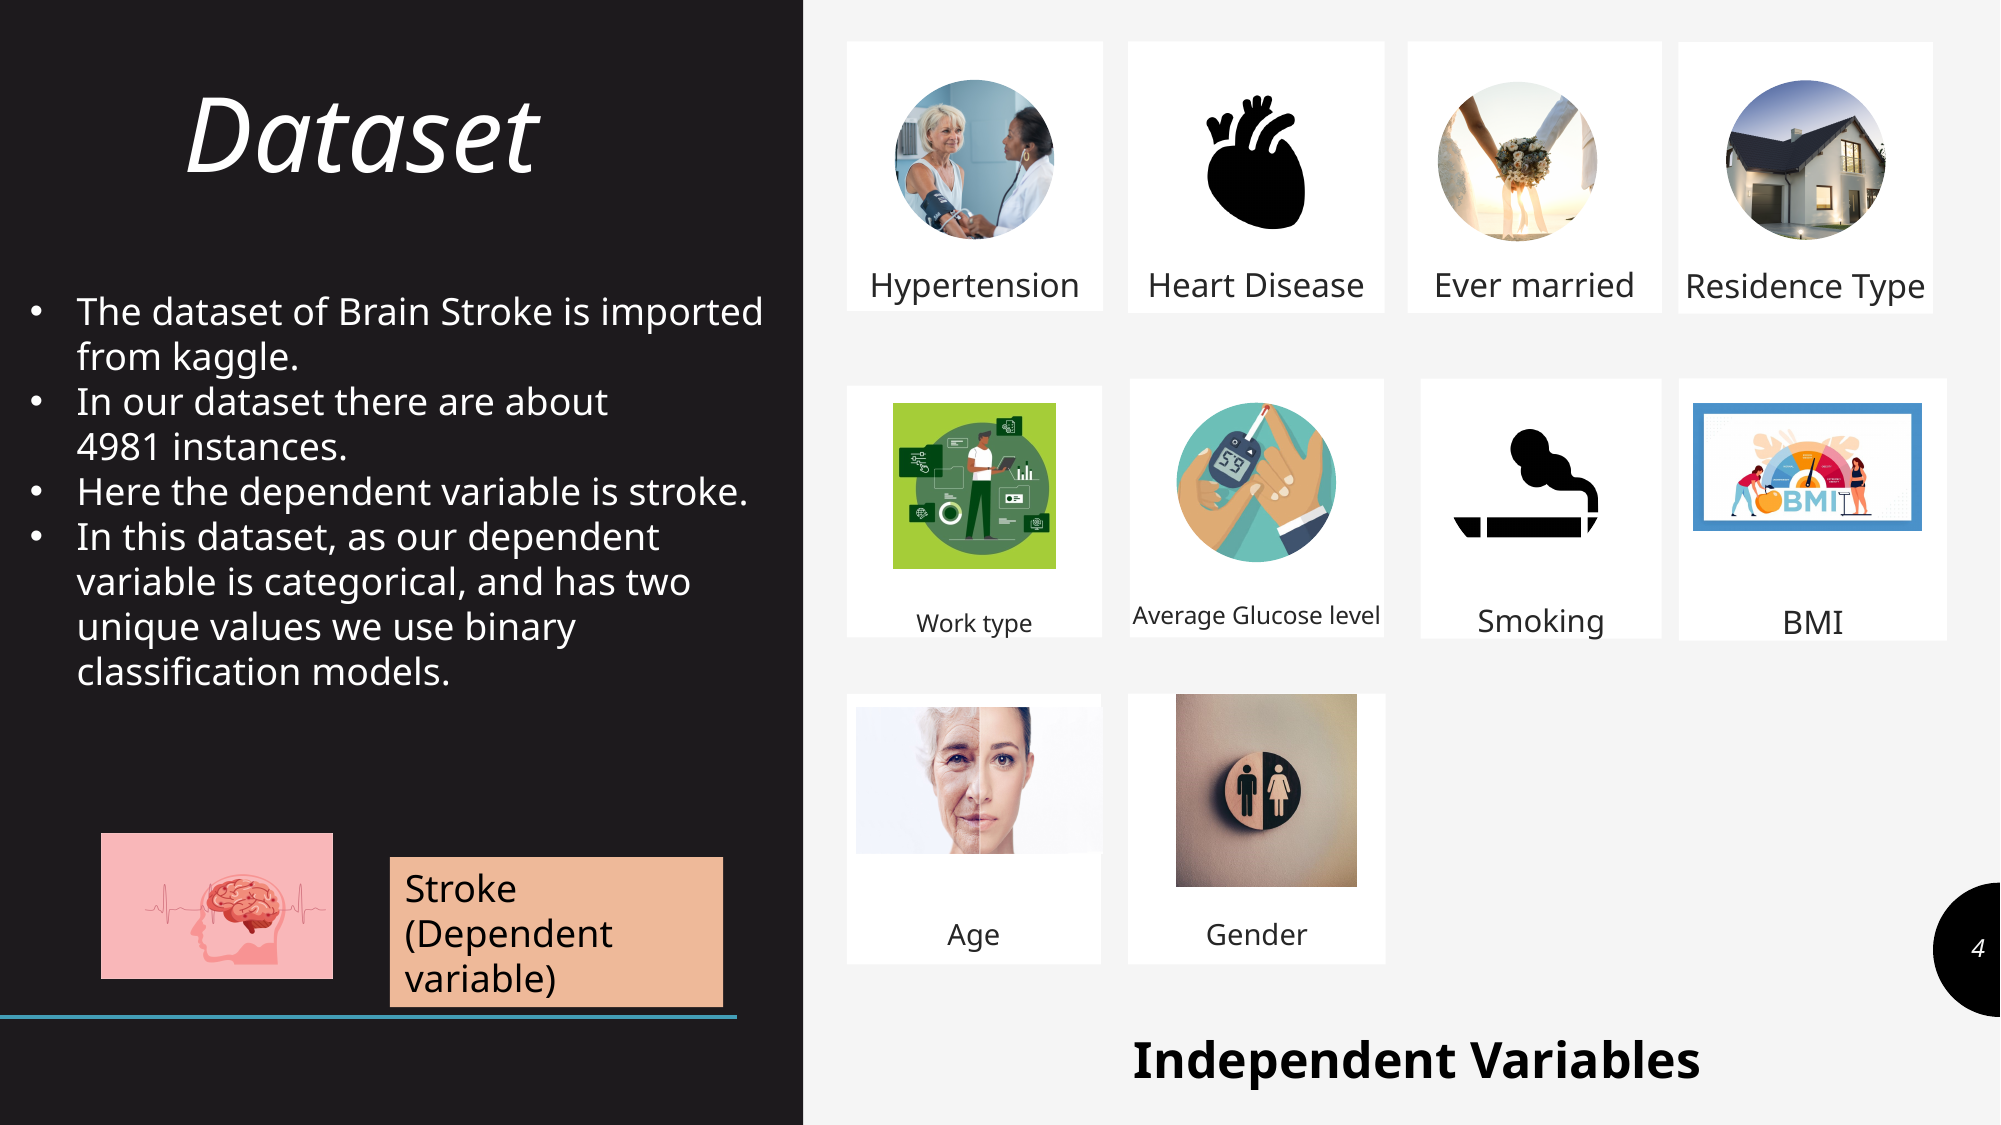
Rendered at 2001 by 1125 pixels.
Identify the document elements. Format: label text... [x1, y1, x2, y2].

list Ever married [1407, 41, 1662, 313]
picture [893, 403, 1056, 569]
picture [1693, 403, 1922, 531]
picture [856, 707, 1103, 854]
text_box The dataset of Brain Stroke is imported from kaggle. In our dataset there are about 4981 instances. Here the dependent variable is stroke. In this dataset, as our dependent variable is categorical, and has two unique values we use binary classification models. [14, 280, 789, 791]
slide_number 4 [1933, 919, 2000, 980]
picture [1175, 82, 1336, 242]
picture [894, 79, 1055, 240]
picture [1176, 694, 1357, 887]
text_box Gender [1128, 693, 1386, 965]
list Heart Disease [1128, 41, 1385, 313]
list Smoking [1420, 378, 1662, 639]
title Dataset [169, 58, 798, 203]
text_box Age [846, 693, 1101, 965]
text_box Residence Type [1678, 42, 1933, 314]
list Average Glucose level [1129, 378, 1384, 638]
picture [100, 833, 333, 979]
list Work type [846, 385, 1103, 638]
list Hypertension [846, 41, 1104, 311]
picture [1176, 402, 1337, 563]
text_box BMI [1678, 378, 1947, 641]
text_box Independent Variables [1118, 1020, 1765, 1096]
picture [1726, 80, 1886, 240]
picture [1437, 81, 1598, 242]
text_box Stroke (Dependent variable) [389, 857, 724, 1008]
picture [1445, 403, 1606, 563]
